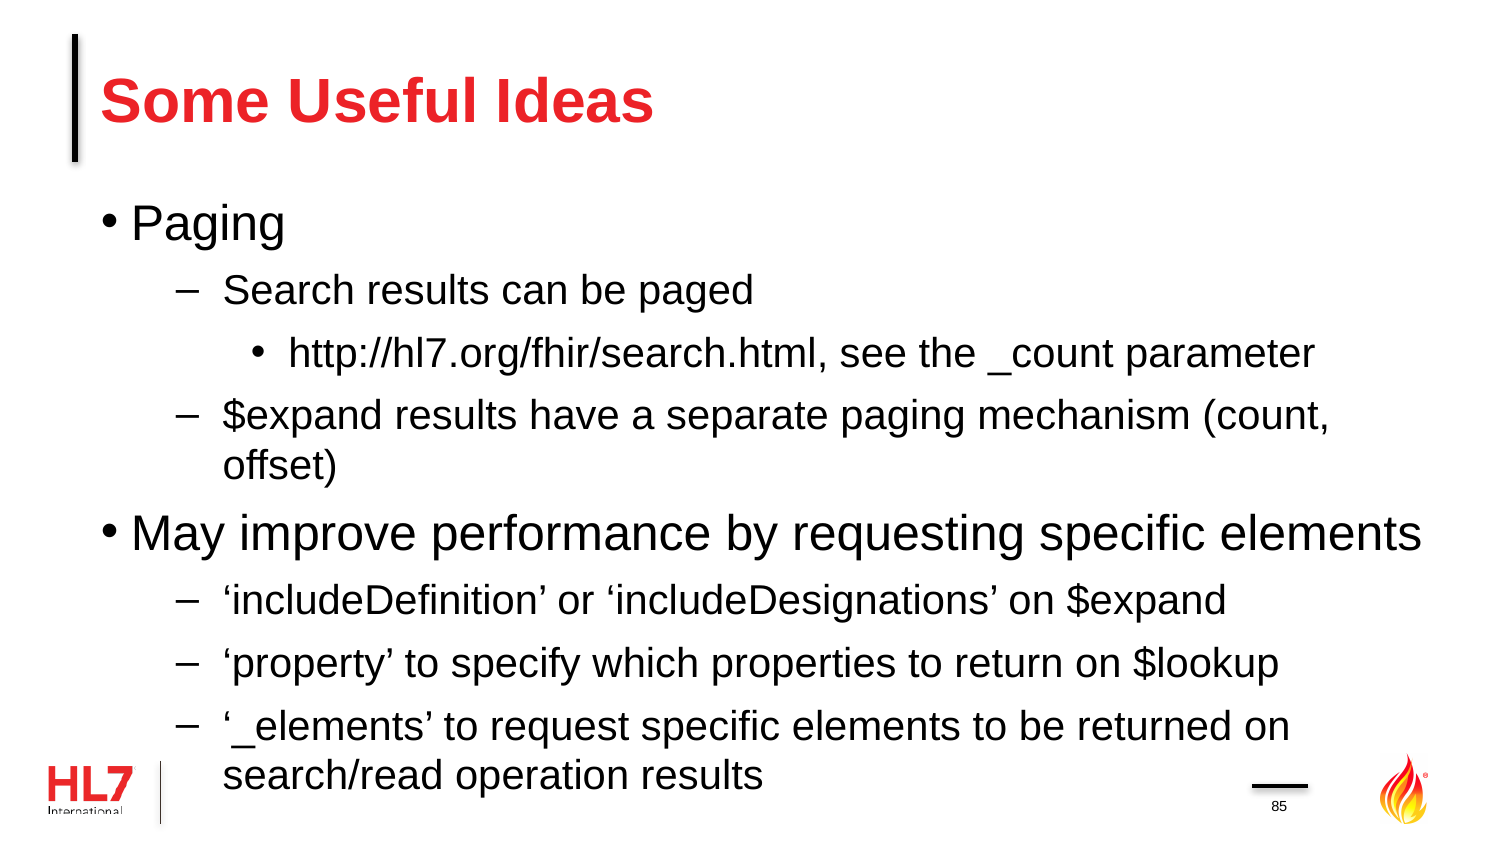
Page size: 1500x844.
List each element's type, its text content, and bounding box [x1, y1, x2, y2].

picture [1380, 753, 1428, 824]
list Paging Search results can be paged http://hl7.org/fhir/search.html, see the _count parameter $expand results have a separate paging mechanism (count, offset) May improve performance by requesting specific elements ‘includeDefinition’ or ‘includeDesignations’ on $expand ‘property’ to specify which properties to return on $lookup ‘_elements’ to request specific elements to be returned on search/read operation results [100, 190, 1451, 671]
title Some Useful Ideas [100, 33, 1451, 163]
slide_number 85 [1257, 788, 1302, 815]
